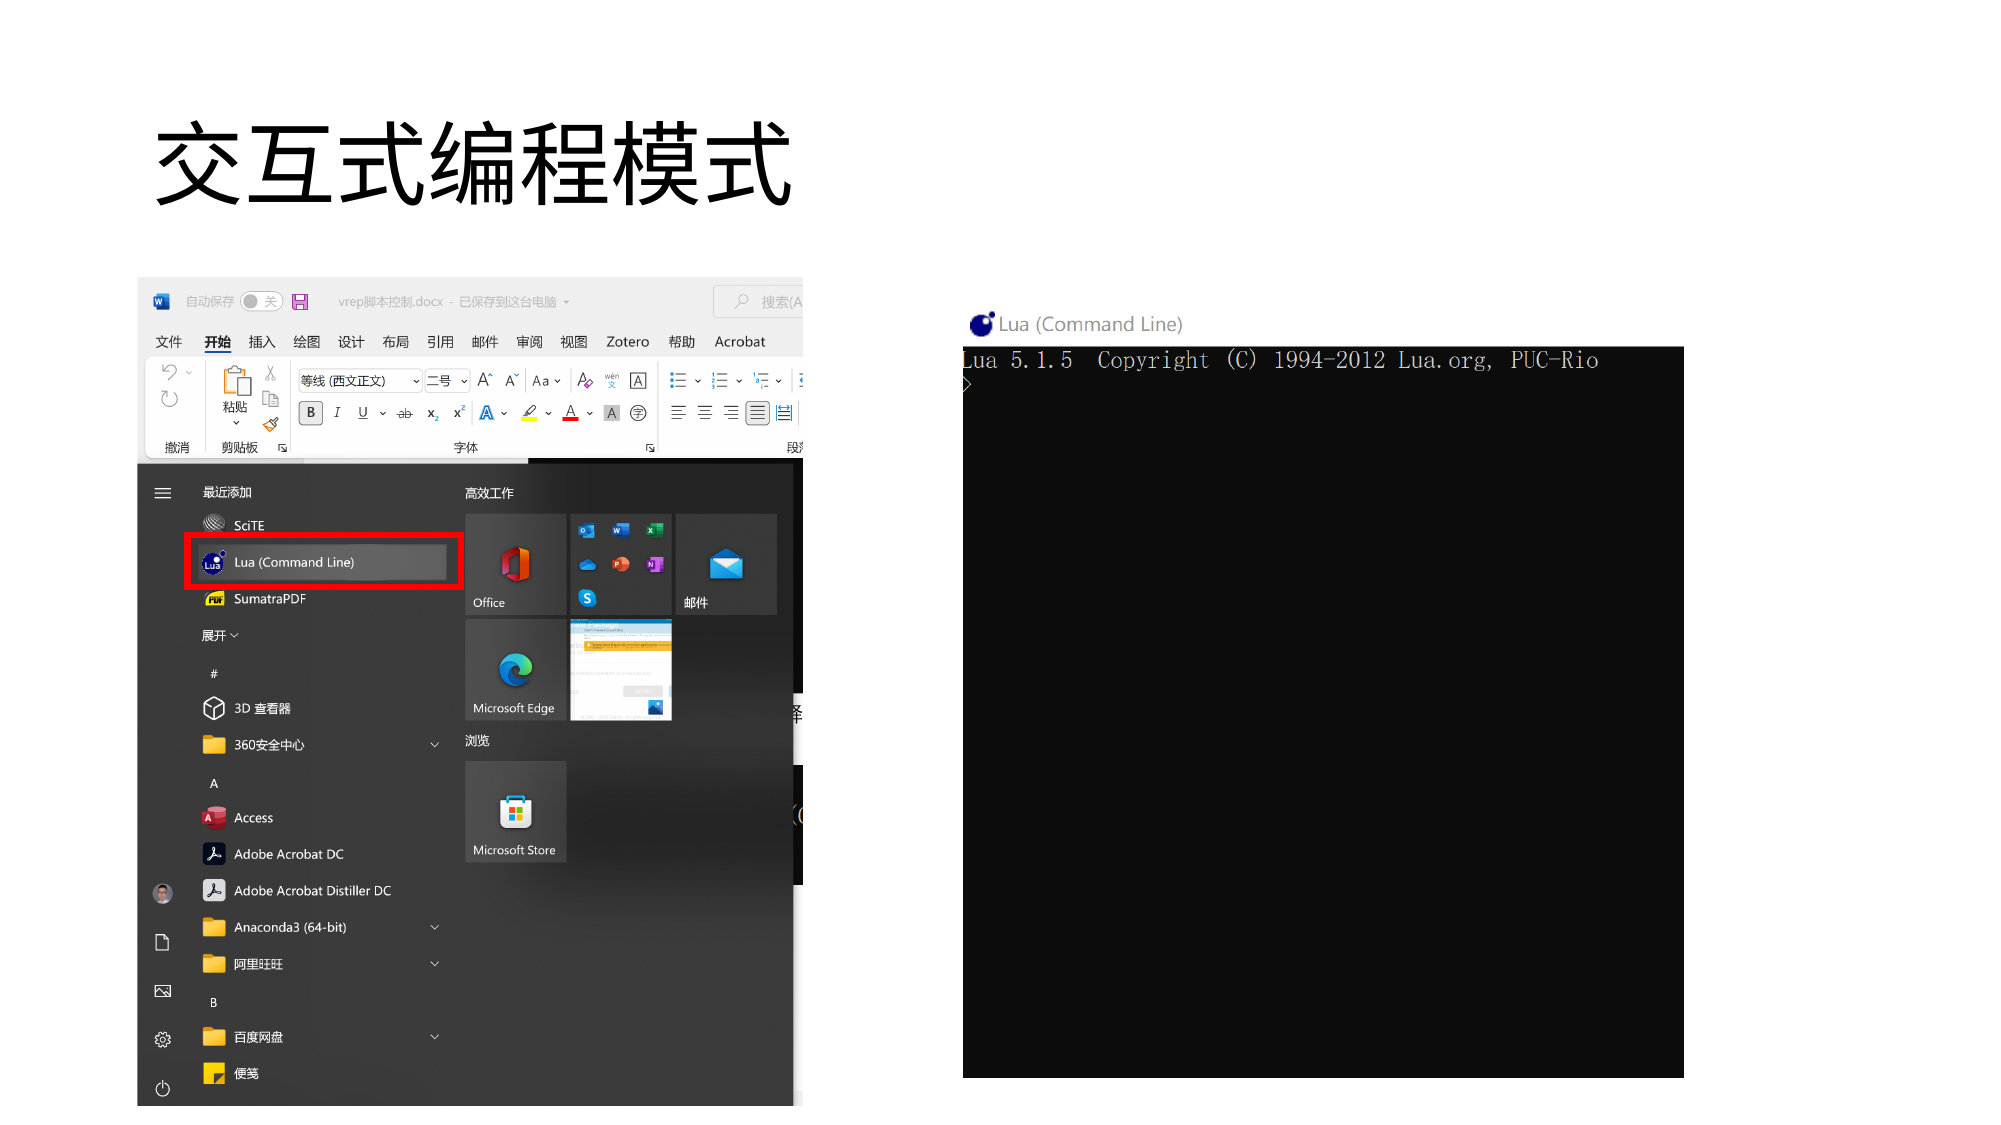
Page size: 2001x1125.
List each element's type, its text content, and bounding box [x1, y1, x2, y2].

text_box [137, 277, 803, 1106]
title 交互式编程模式 [137, 59, 1863, 278]
picture [963, 305, 1684, 1078]
